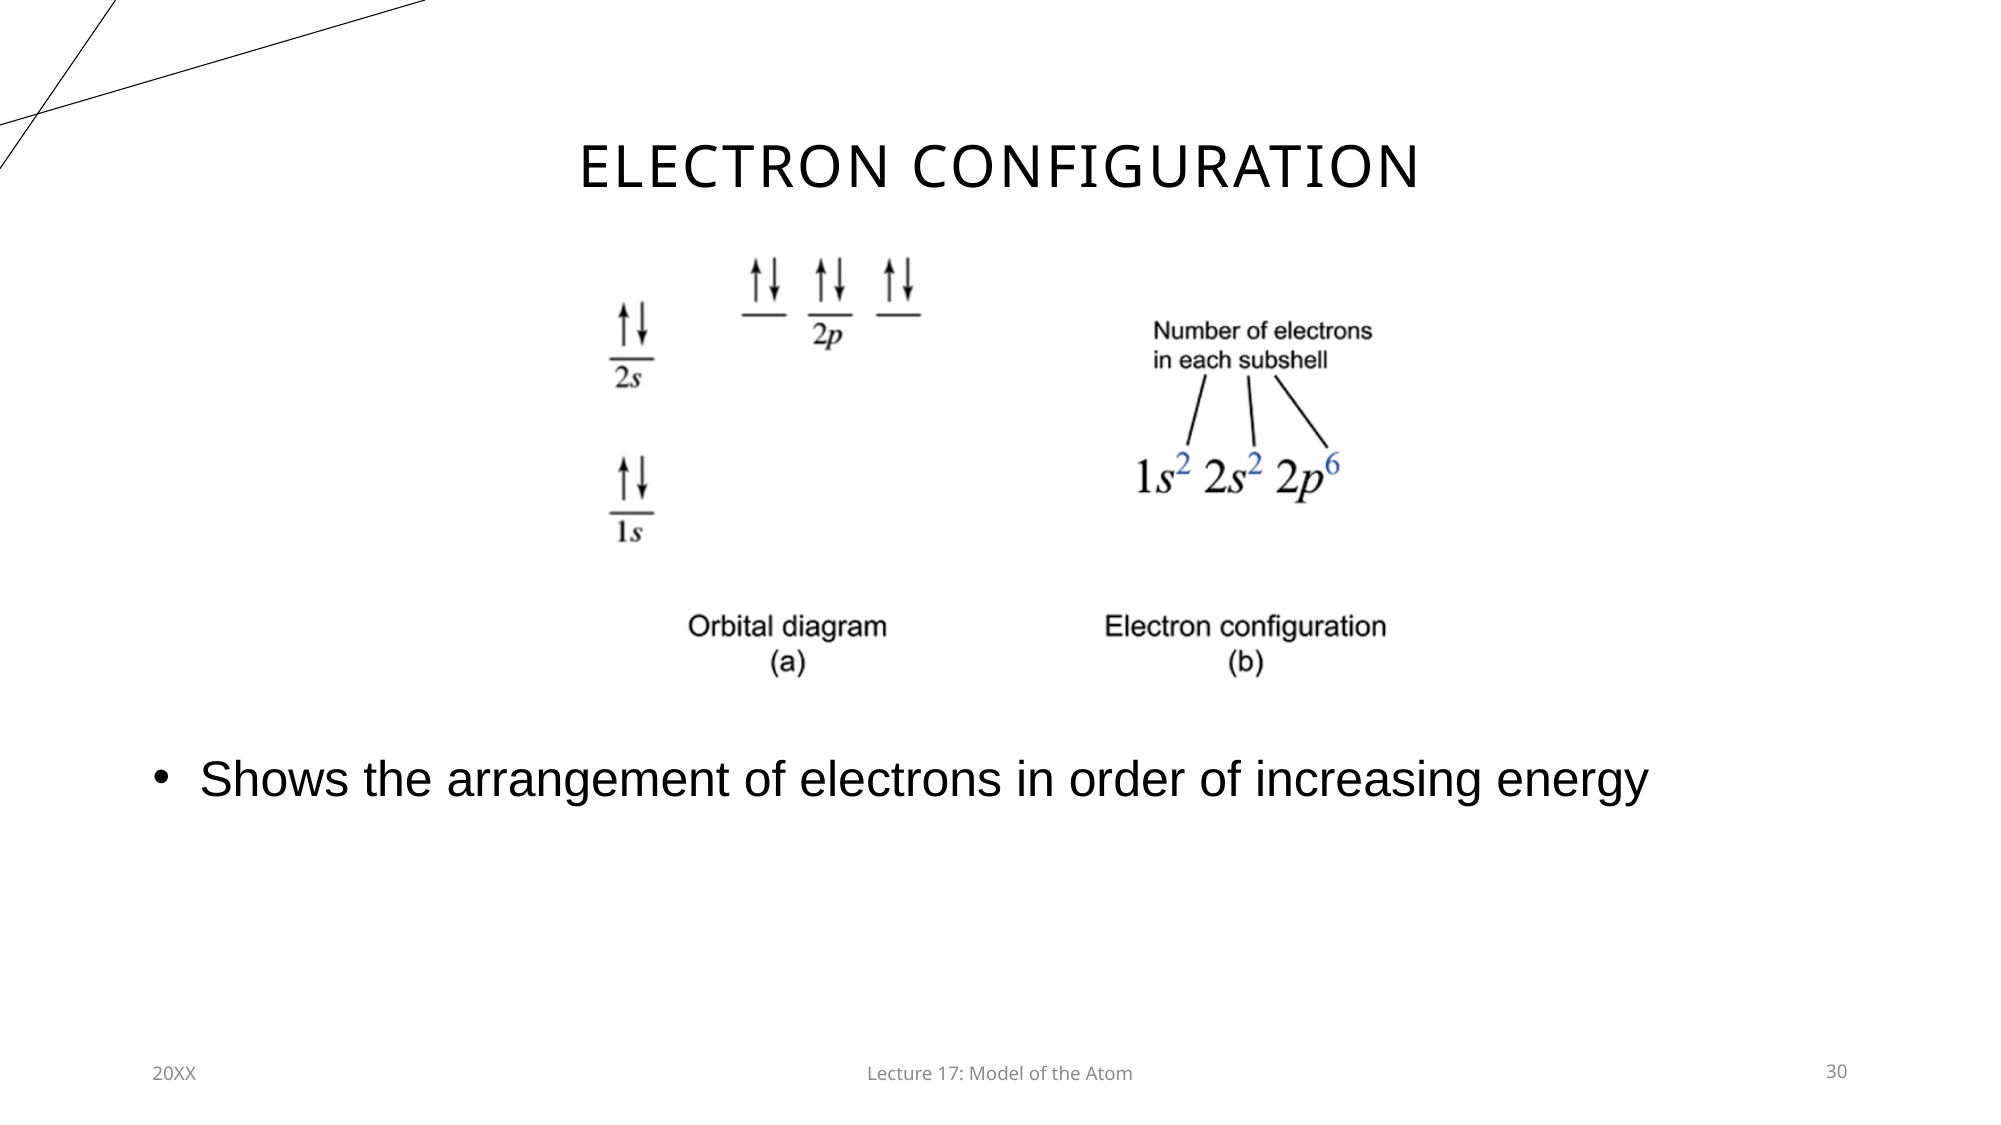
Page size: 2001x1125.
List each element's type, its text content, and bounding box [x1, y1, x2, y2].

slide_number 20XX [137, 1042, 588, 1103]
slide_number 30 [1412, 1042, 1863, 1103]
text_box Shows the arrangement of electrons in order of increasing energy [137, 738, 1858, 814]
footer Lecture 17: Model of the Atom​ [662, 1042, 1338, 1103]
picture [599, 250, 1401, 691]
title Electron configuration [137, 59, 1863, 278]
